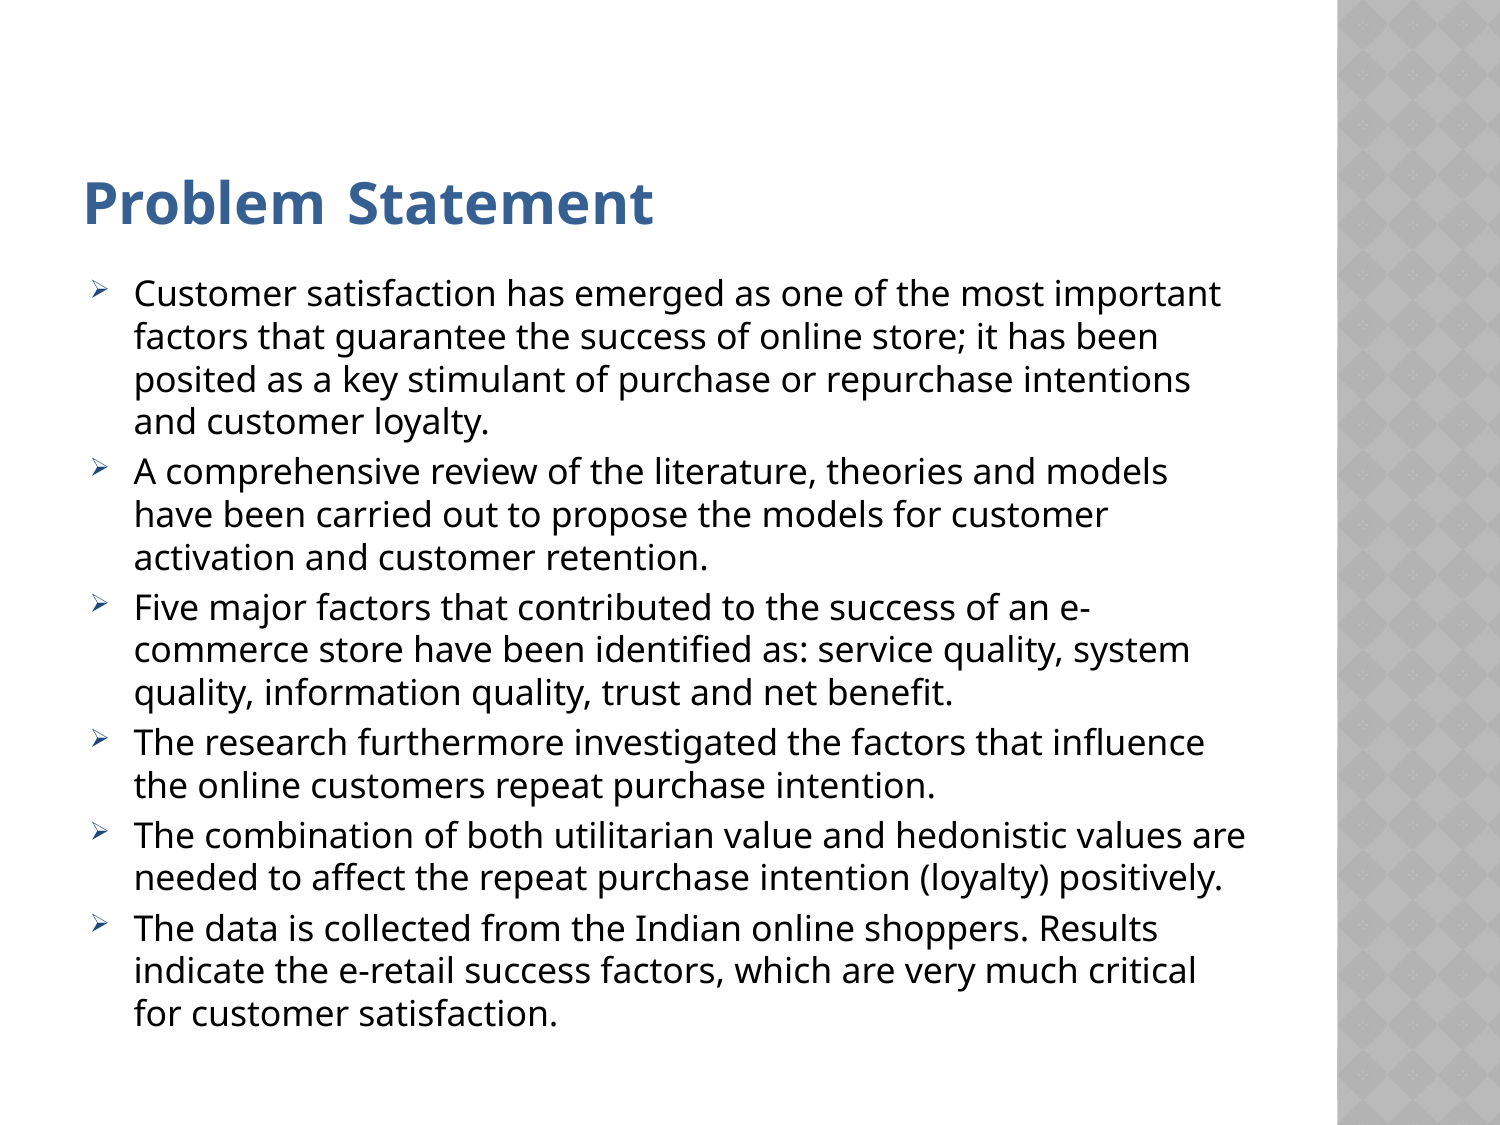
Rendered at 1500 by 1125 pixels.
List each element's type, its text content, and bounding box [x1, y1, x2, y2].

list Customer satisfaction has emerged as one of the most important factors that guarantee the success of online store; it has been posited as a key stimulant of purchase or repurchase intentions and customer loyalty. A comprehensive review of the literature, theories and models have been carried out to propose the models for customer activation and customer retention. Five major factors that contributed to the success of an e-commerce store have been identified as: service quality, system quality, information quality, trust and net benefit. The research furthermore investigated the factors that influence the online customers repeat purchase intention. The combination of both utilitarian value and hedonistic values are needed to affect the repeat purchase intention (loyalty) positively. The data is collected from the Indian online shoppers. Results indicate the e-retail success factors, which are very much critical for customer satisfaction. [75, 264, 1263, 1059]
title Problem Statement [75, 52, 1263, 240]
